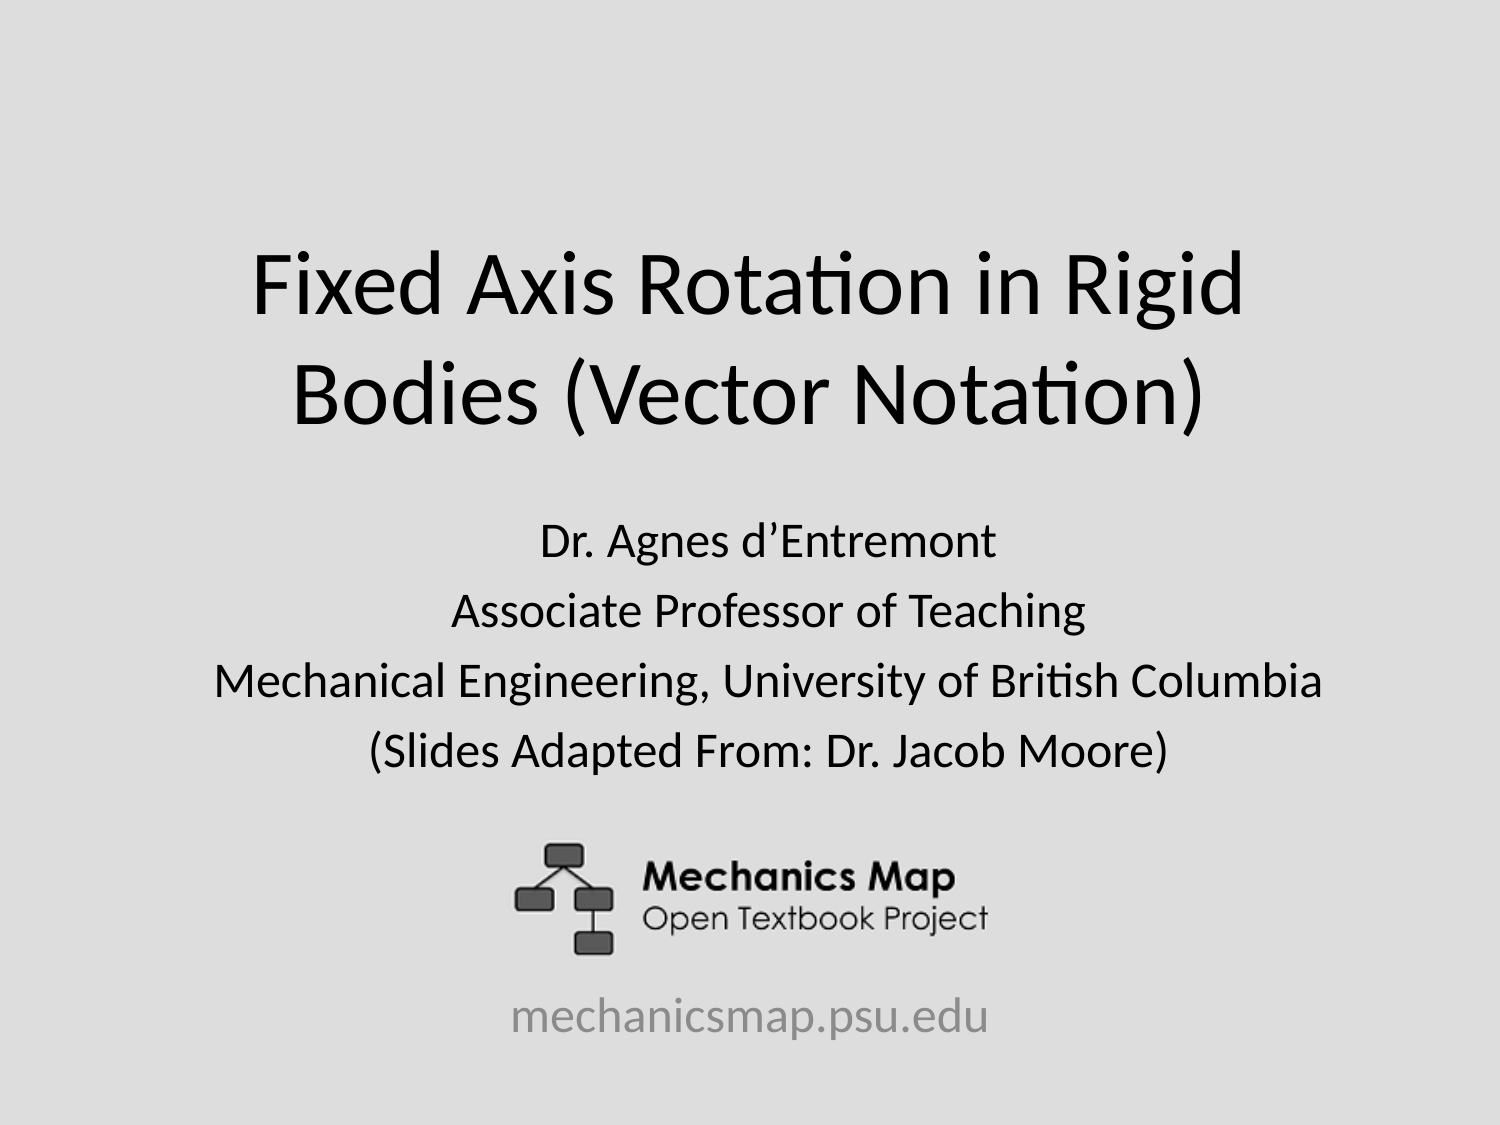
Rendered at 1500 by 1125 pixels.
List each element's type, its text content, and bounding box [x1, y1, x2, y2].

picture [500, 834, 1000, 960]
subtitle Dr. Agnes d’Entremont Associate Professor of Teaching Mechanical Engineering, University of British Columbia (Slides Adapted From: Dr. Jacob Moore) [174, 500, 1363, 788]
title Fixed Axis Rotation in Rigid Bodies (Vector Notation) [112, 212, 1388, 454]
